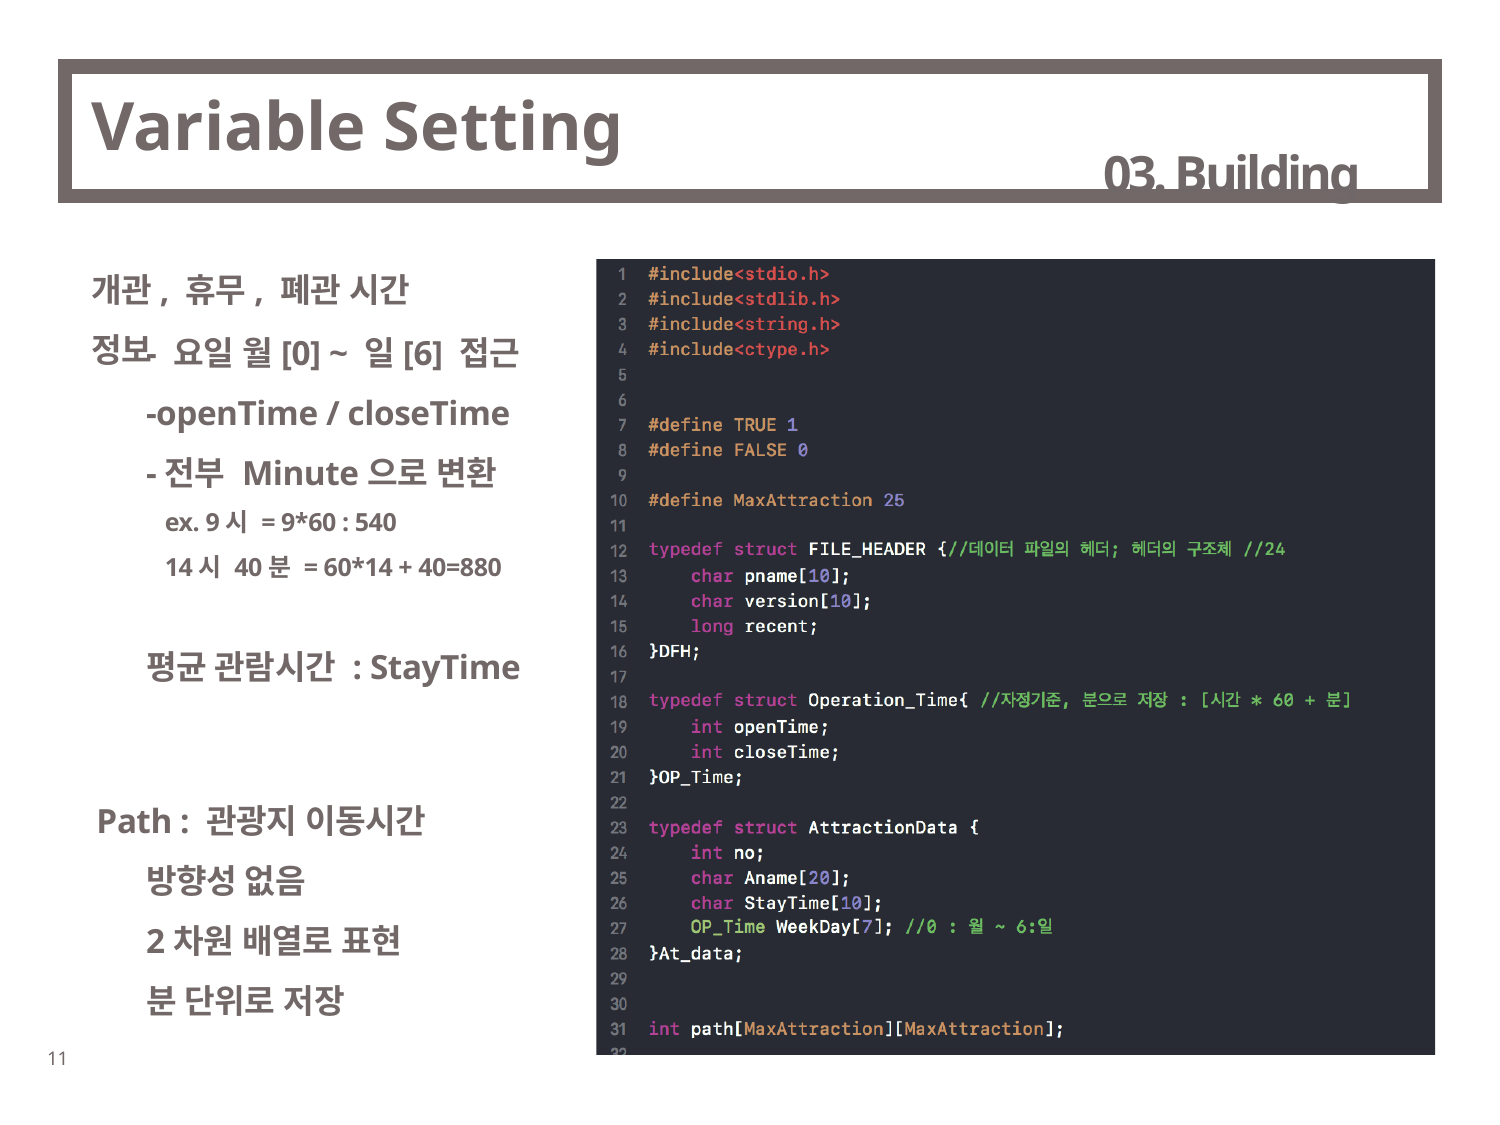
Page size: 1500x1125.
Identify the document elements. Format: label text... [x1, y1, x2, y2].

text_box 03. Building [903, 78, 1386, 256]
text_box - 요일 월[0] ~ 일[6] 접근 -openTime / closeTime -전부 Minute으로 변환 ex. 9시 = 9*60 : 540 14시 40분 = 60*14 + 40=880 평균 관람시간 : StayTime [131, 304, 591, 694]
text_box 개관, 휴무, 폐관 시간 정보 [76, 242, 479, 377]
text_box 방향성 없음 2차원 배열로 표현 분 단위로 저장 [131, 833, 668, 1088]
text_box [63, 64, 1437, 198]
text_box Path : 관광지 이동시간 [81, 773, 484, 848]
picture [596, 259, 1436, 1055]
